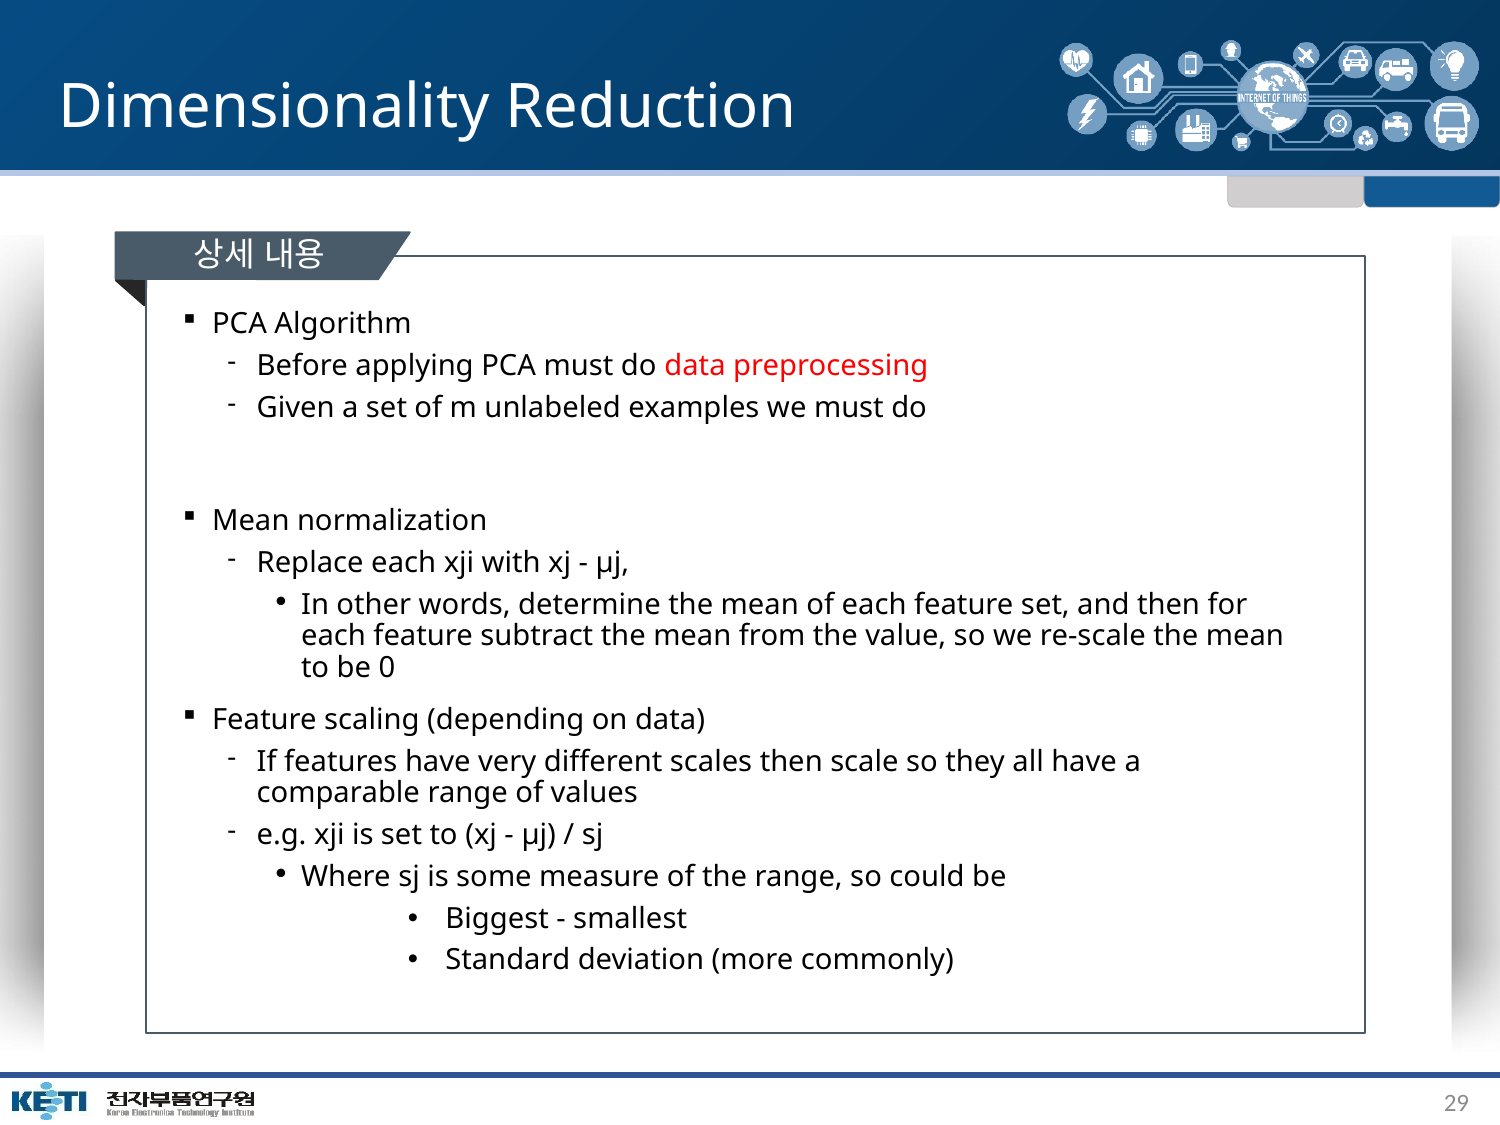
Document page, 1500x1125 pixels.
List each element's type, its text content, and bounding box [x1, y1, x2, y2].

picture [12, 1082, 254, 1120]
slide_number 29 [1146, 1088, 1485, 1114]
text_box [115, 231, 1366, 1034]
title Dimensionality Reduction [43, 66, 1052, 149]
